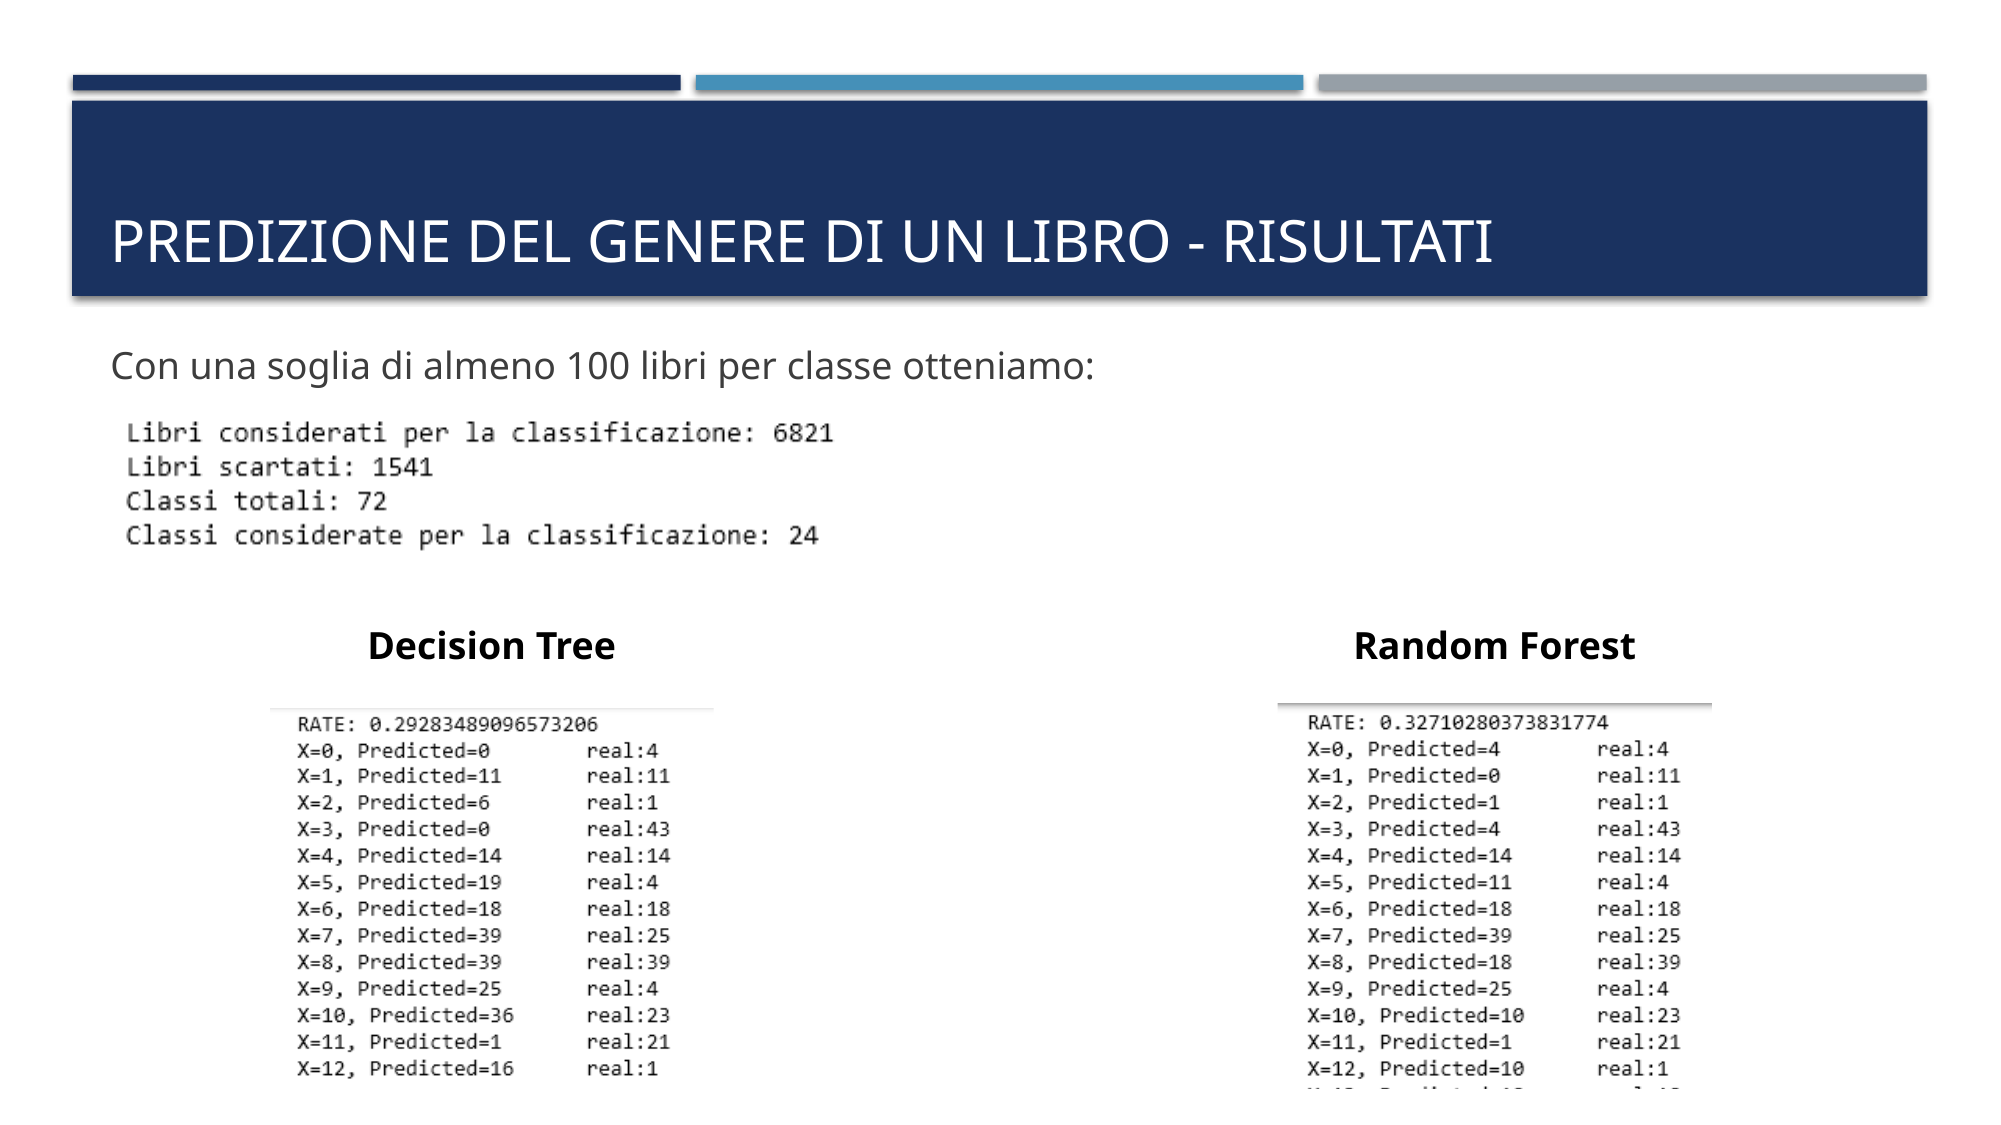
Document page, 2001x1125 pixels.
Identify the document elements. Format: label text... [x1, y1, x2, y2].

picture [269, 707, 715, 1085]
text_box Random Forest [1205, 614, 1784, 675]
text_box Decision Tree [202, 614, 781, 675]
list Con una soglia di almeno 100 libri per classe otteniamo: [95, 334, 1905, 434]
title Predizione del genere di un libro - RISULTATI [95, 115, 1905, 282]
picture [94, 404, 889, 569]
picture [1277, 703, 1713, 1089]
